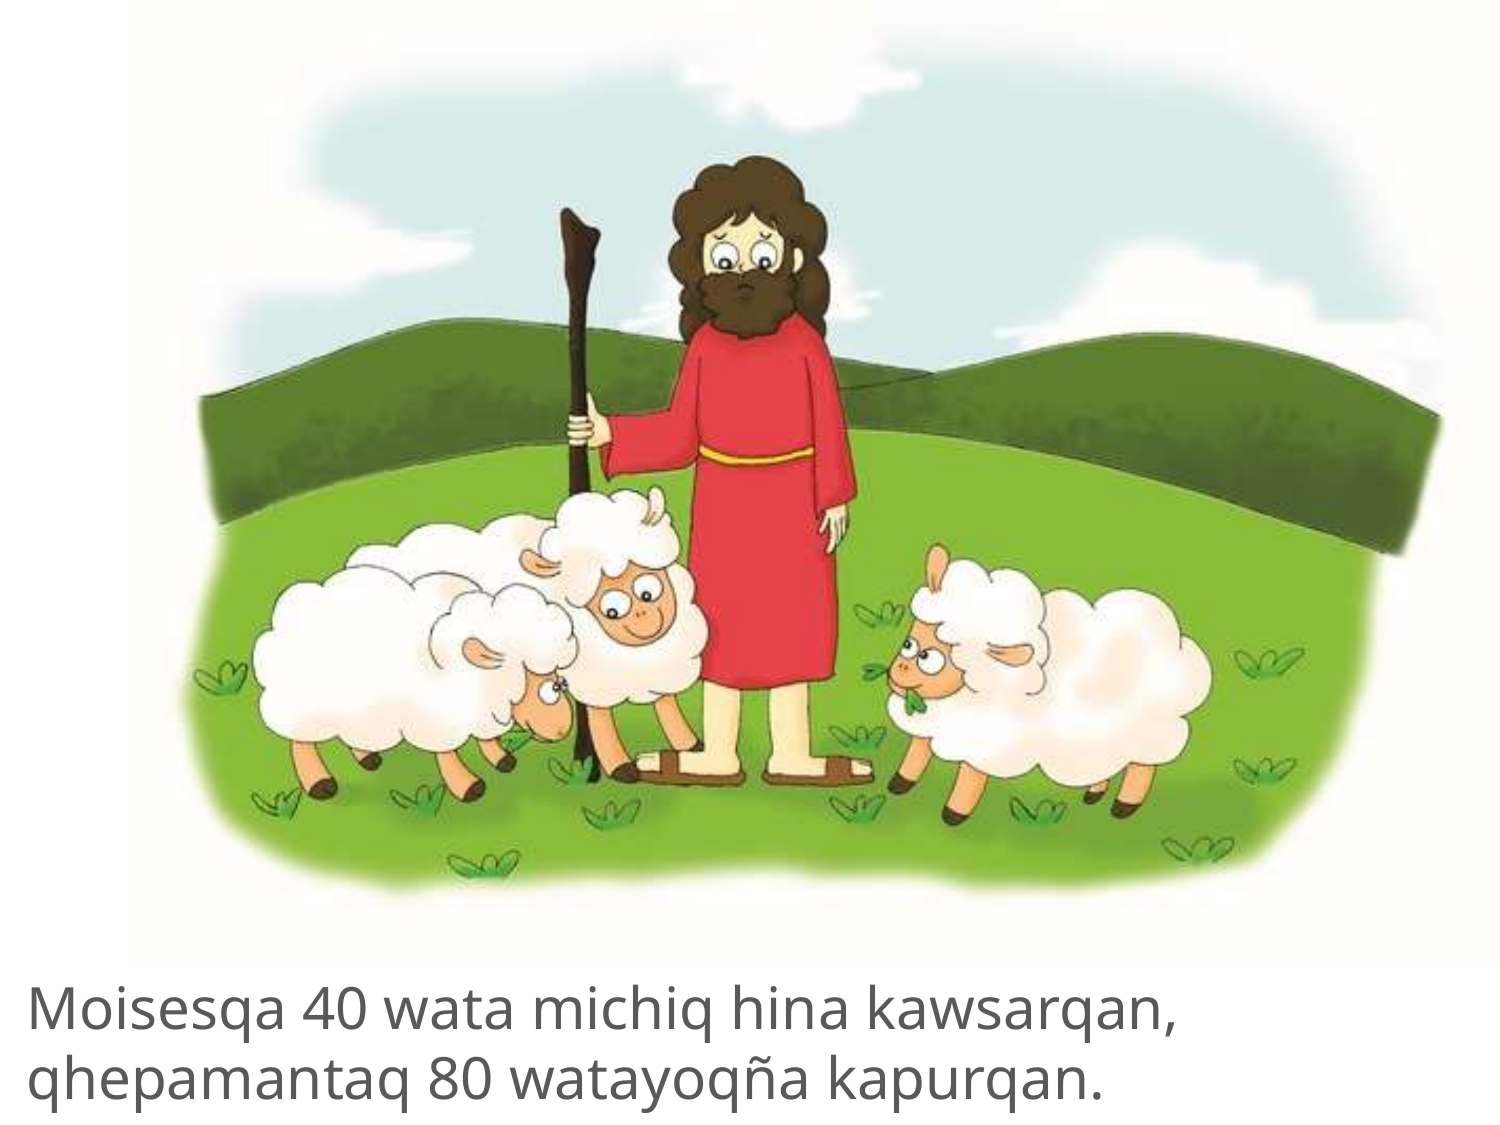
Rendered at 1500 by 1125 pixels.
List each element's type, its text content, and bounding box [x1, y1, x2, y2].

picture [132, 0, 1500, 965]
text_box Moisesqa 40 wata michiq hina kawsarqan, qhepamantaq 80 watayoqña kapurqan. [11, 964, 1498, 1119]
